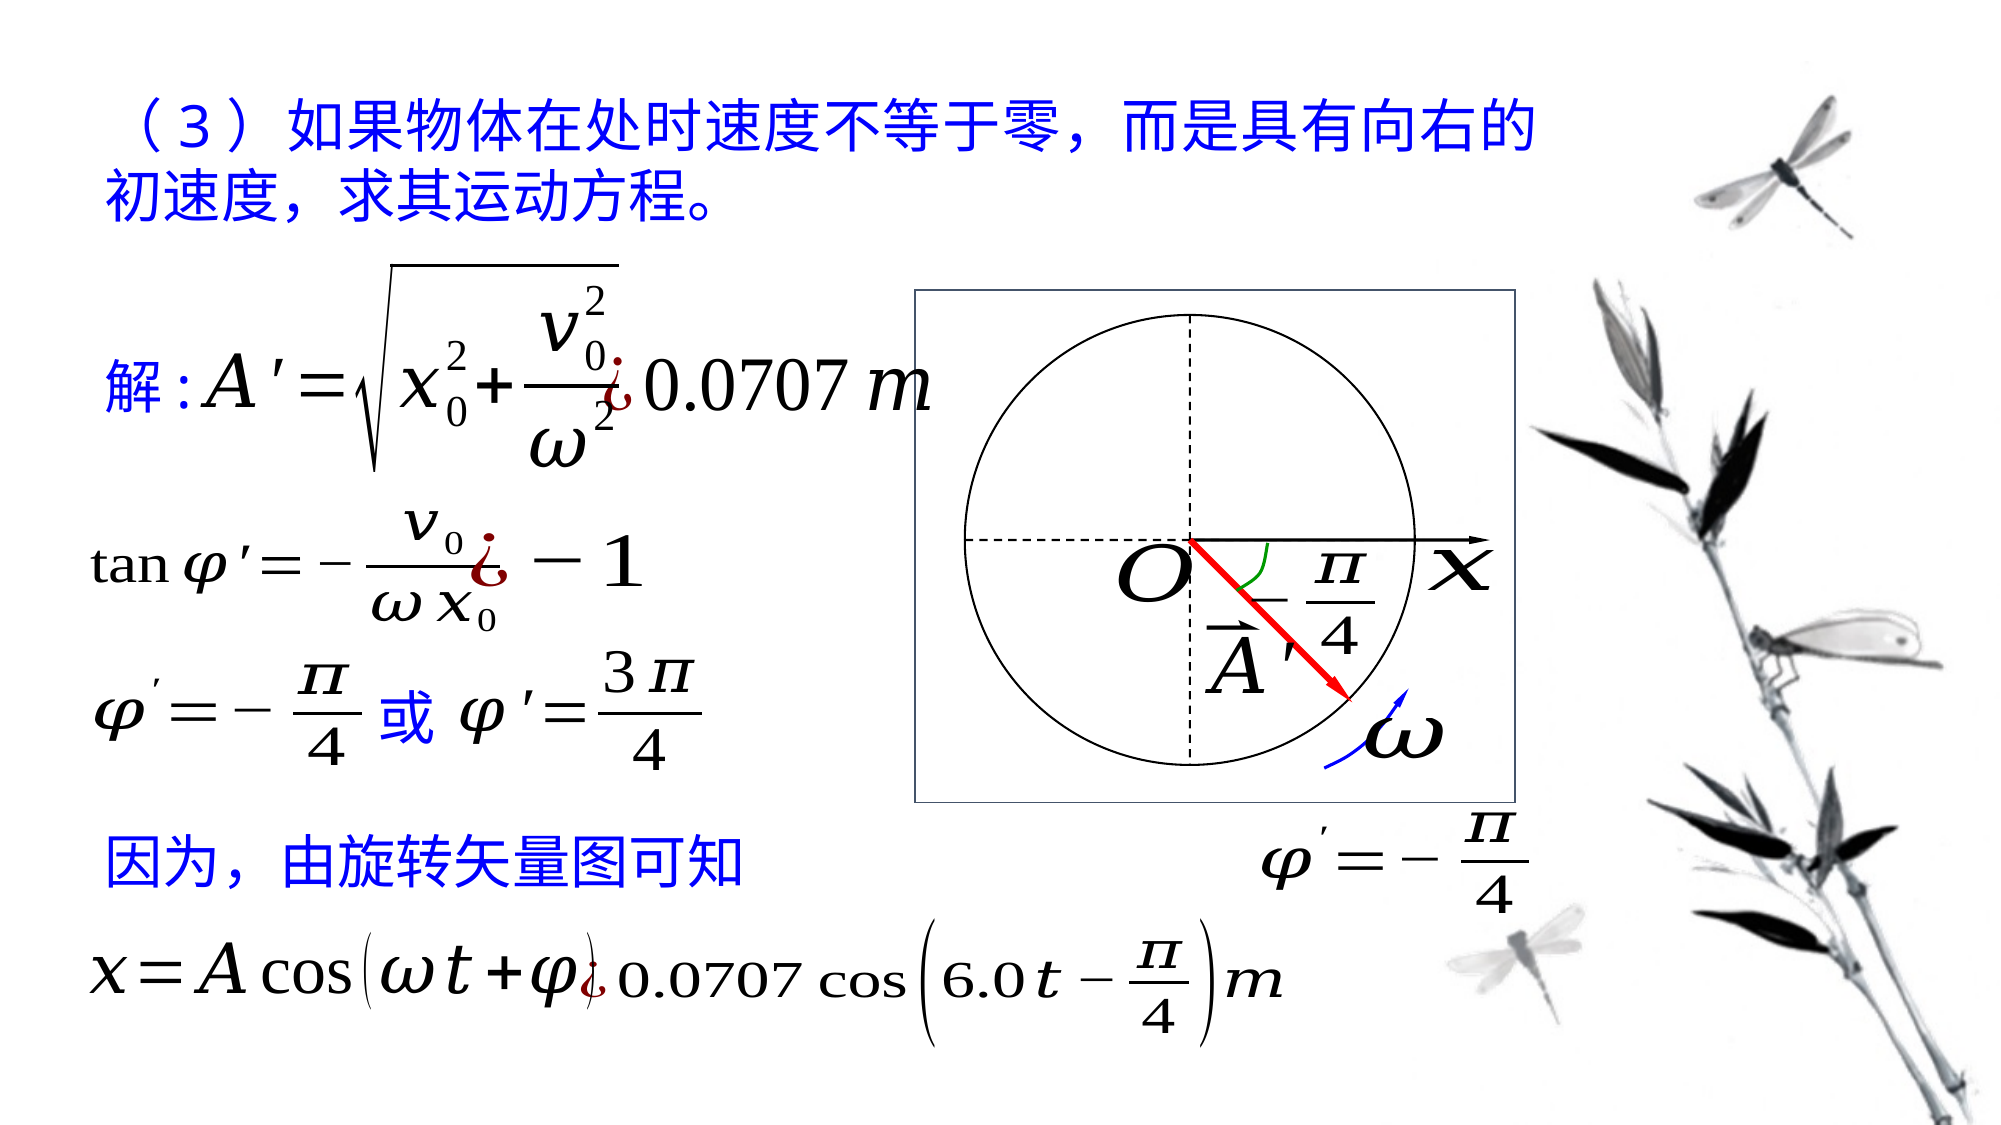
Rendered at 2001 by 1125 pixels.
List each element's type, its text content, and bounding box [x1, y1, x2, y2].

picture [1376, 61, 2000, 1125]
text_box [914, 289, 1515, 803]
text_box 解: [89, 342, 265, 428]
text_box 或 [363, 673, 484, 759]
